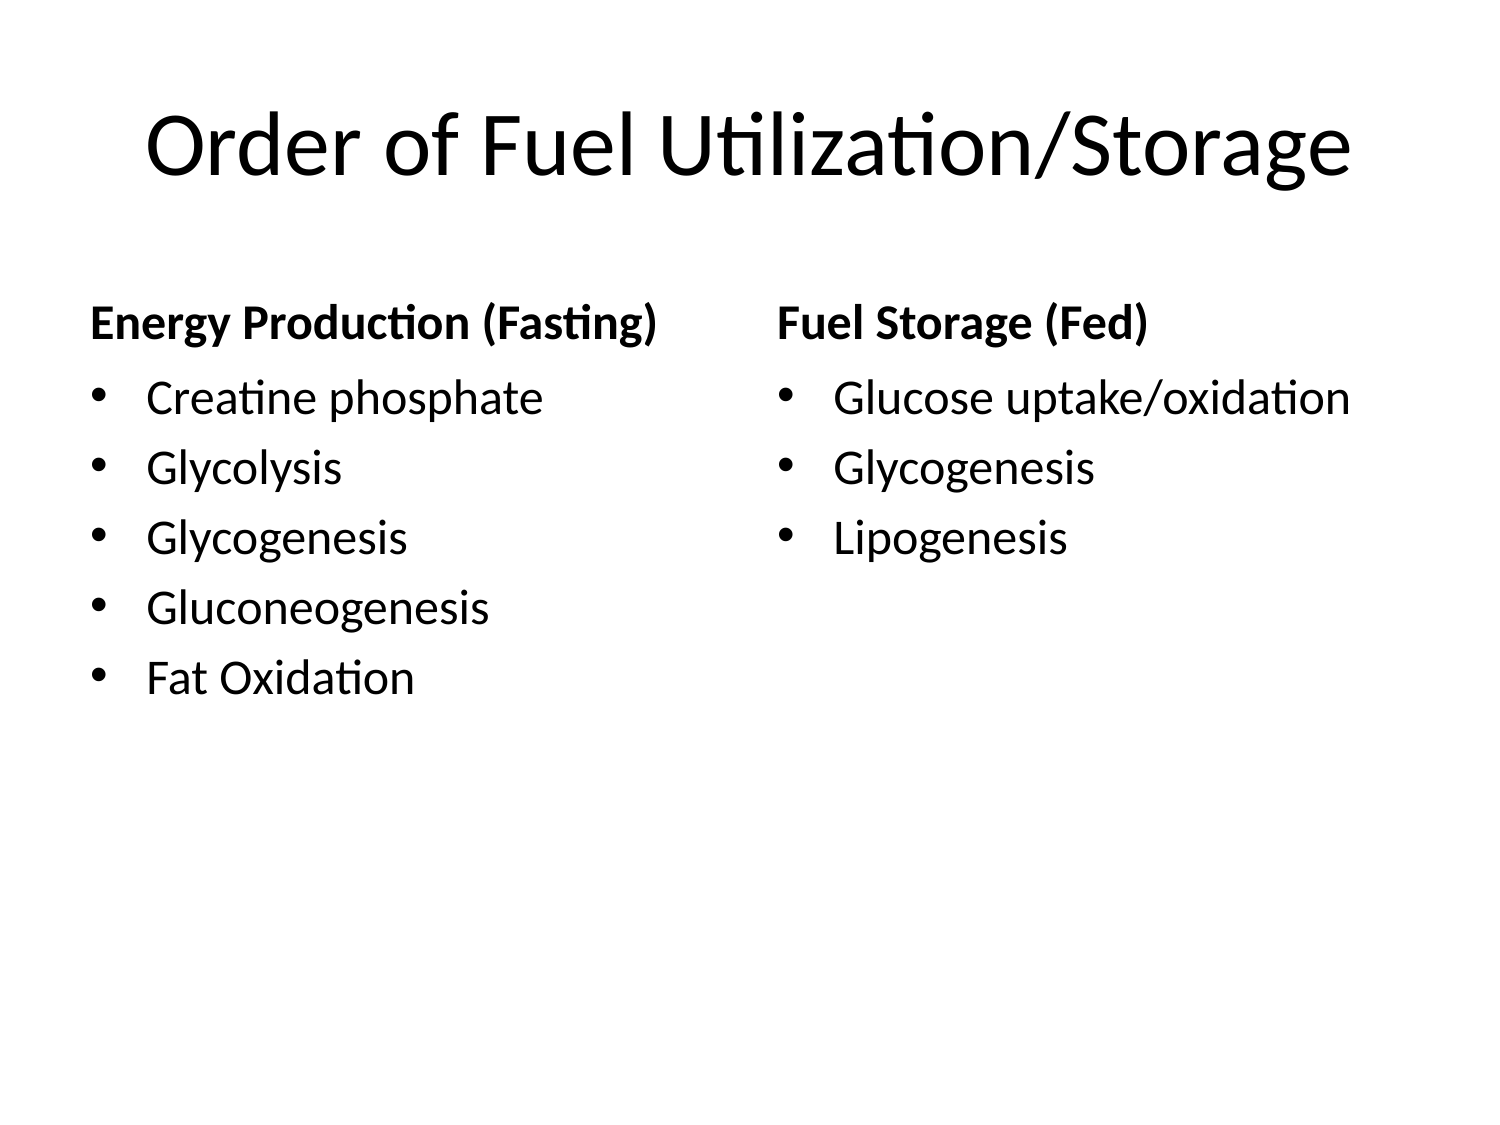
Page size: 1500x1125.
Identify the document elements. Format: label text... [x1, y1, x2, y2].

list Fuel Storage (Fed) [761, 251, 1425, 356]
title Order of Fuel Utilization/Storage [75, 45, 1425, 233]
list Glucose uptake/oxidation Glycogenesis Lipogenesis [761, 356, 1425, 1005]
list Creatine phosphate Glycolysis Glycogenesis Gluconeogenesis Fat Oxidation [75, 356, 738, 1005]
list Energy Production (Fasting) [75, 251, 738, 356]
